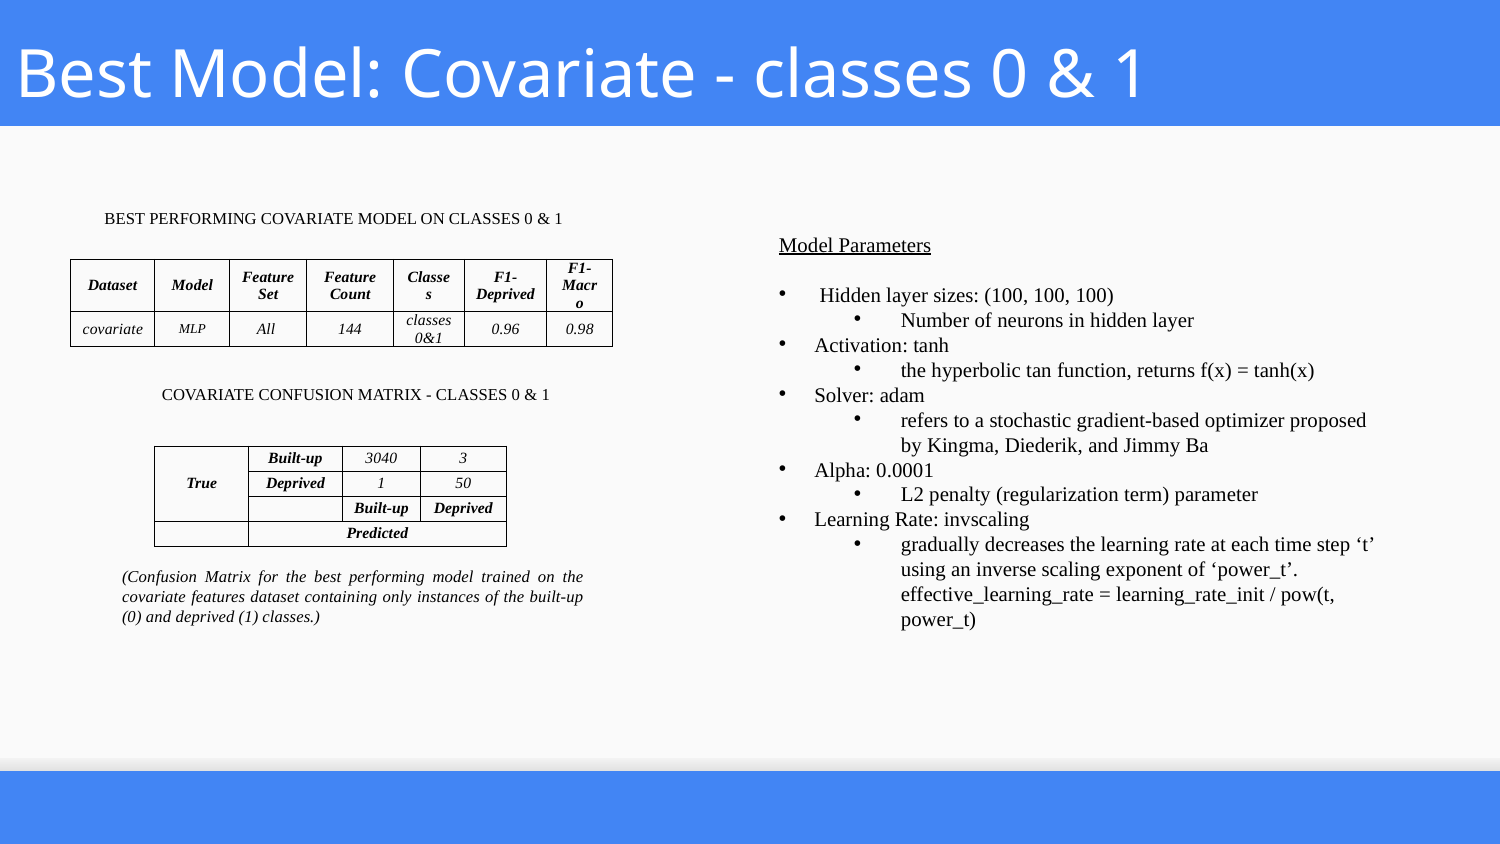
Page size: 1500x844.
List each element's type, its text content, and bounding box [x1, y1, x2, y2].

table_cell Deprived [249, 472, 342, 496]
table_header 3 [421, 447, 506, 471]
table_cell All [230, 312, 306, 346]
table_cell Built-up [343, 497, 420, 521]
title Best Model: Covariate - classes 0 & 1 [0, 0, 1500, 126]
table_cell 50 [421, 472, 506, 496]
table_header Classes [394, 275, 464, 311]
table_cell MLP [155, 312, 229, 346]
table_header 3040 [343, 447, 420, 471]
table_header F1- Macro [547, 260, 612, 311]
table_header True [155, 447, 248, 521]
table_cell classes 0&1 [394, 312, 464, 346]
text_box Covariate Confusion Matrix - Classes 0 & 1 [146, 376, 639, 413]
table_cell 0.96 [465, 312, 546, 346]
text_box Best Performing Covariate Model on Classes 0 & 1 [88, 192, 581, 275]
table_cell covariate [71, 312, 154, 346]
table_header Model [155, 275, 229, 311]
table_cell [249, 497, 342, 521]
table_cell [155, 522, 248, 546]
table_header Built-up [249, 447, 342, 471]
table_cell 1 [343, 472, 420, 496]
table_header Feature Count [307, 275, 393, 311]
table_cell Predicted [249, 522, 506, 546]
table_header Feature Set [230, 275, 306, 311]
table_header F1- Deprived [465, 275, 546, 311]
text_box (Confusion Matrix for the best performing model trained on the covariate features dataset containing only instances of the built-up (0) and deprived (1) classes.) [107, 558, 600, 634]
table_header Dataset [71, 260, 154, 311]
text_box Model Parameters Hidden layer sizes: (100, 100, 100) Number of neurons in hidden layer Activation: tanh the hyperbolic tan function, returns f(x) = tanh(x) Solver: adam refers to a stochastic gradient-based optimizer proposed by Kingma, Diederik, and Jimmy Ba Alpha: 0.0001 L2 penalty (regularization term) parameter Learning Rate: invscaling gradually decreases the learning rate at each time step ‘t’ using an inverse scaling exponent of ‘power_t’. effective_learning_rate = learning_rate_init / pow(t, power_t) [763, 216, 1393, 646]
table_cell 0.98 [547, 312, 612, 346]
table_cell 144 [307, 312, 393, 346]
table_cell Deprived [421, 497, 506, 521]
